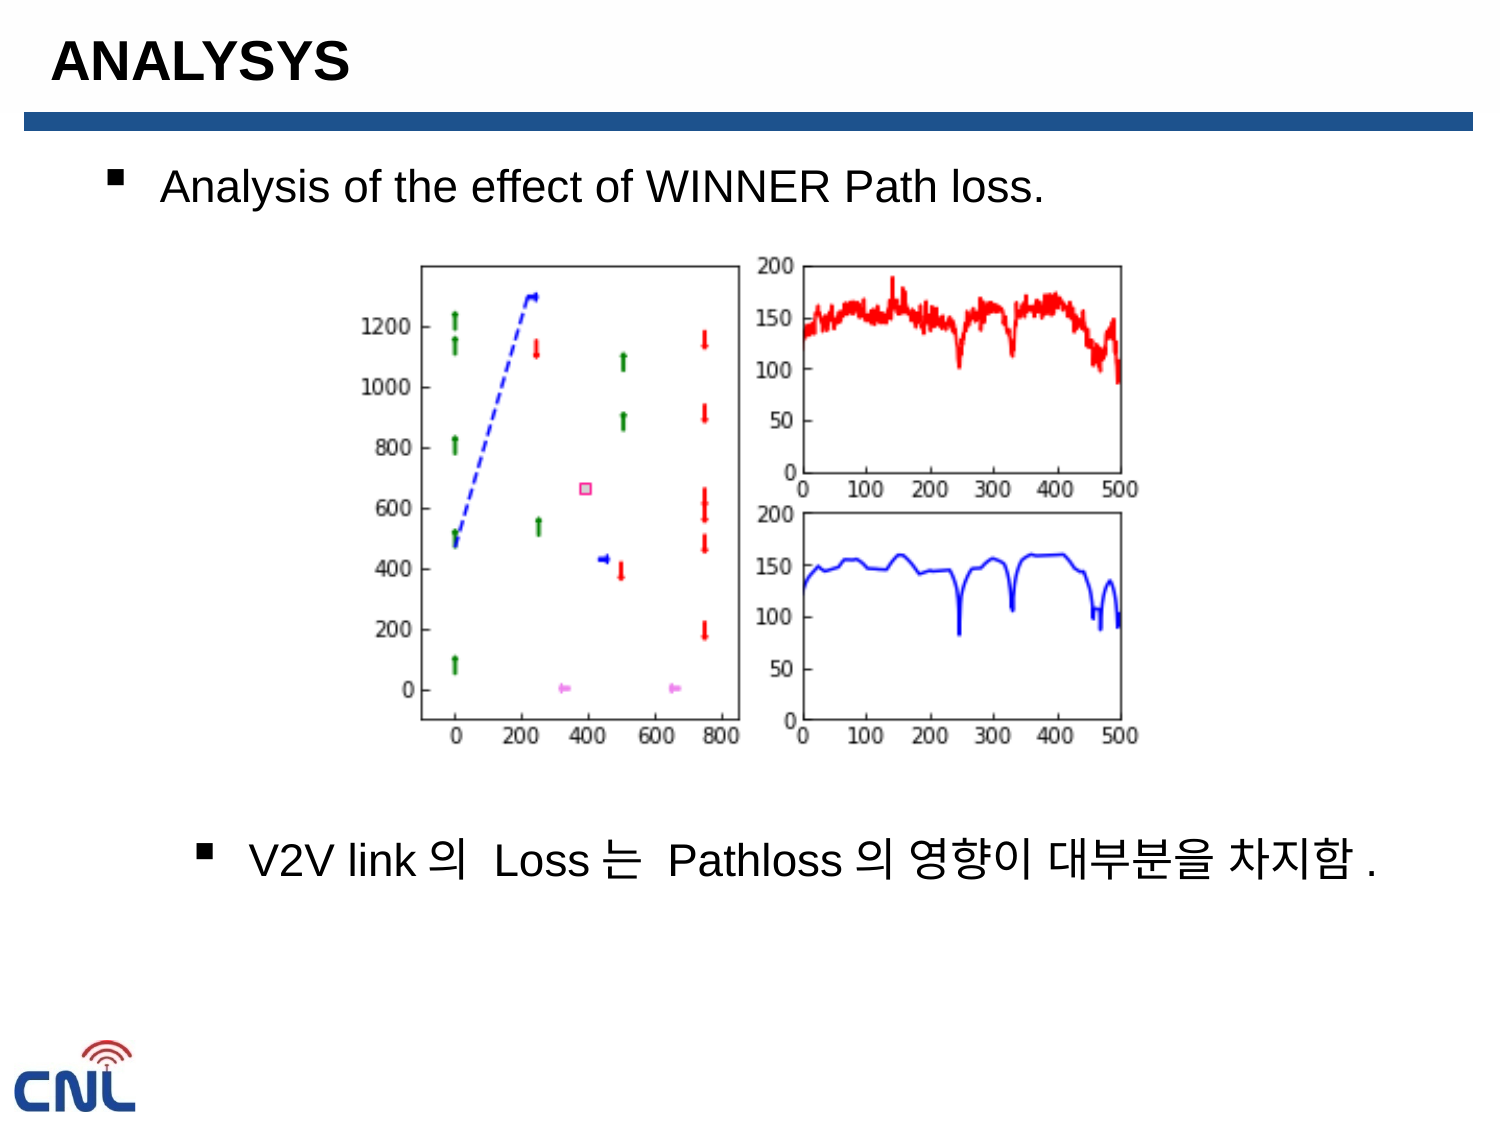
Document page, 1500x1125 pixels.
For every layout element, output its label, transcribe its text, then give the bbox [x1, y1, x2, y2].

title ANALYSYS [35, 1, 1461, 114]
text_box V2V link의 Loss는 Pathloss의 영향이 대부분을 차지함. [177, 822, 1394, 957]
picture [0, 0, 1500, 112]
picture [14, 1040, 136, 1112]
picture [346, 243, 1154, 763]
text_box Analysis of the effect of WINNER Path loss. [88, 149, 1323, 989]
